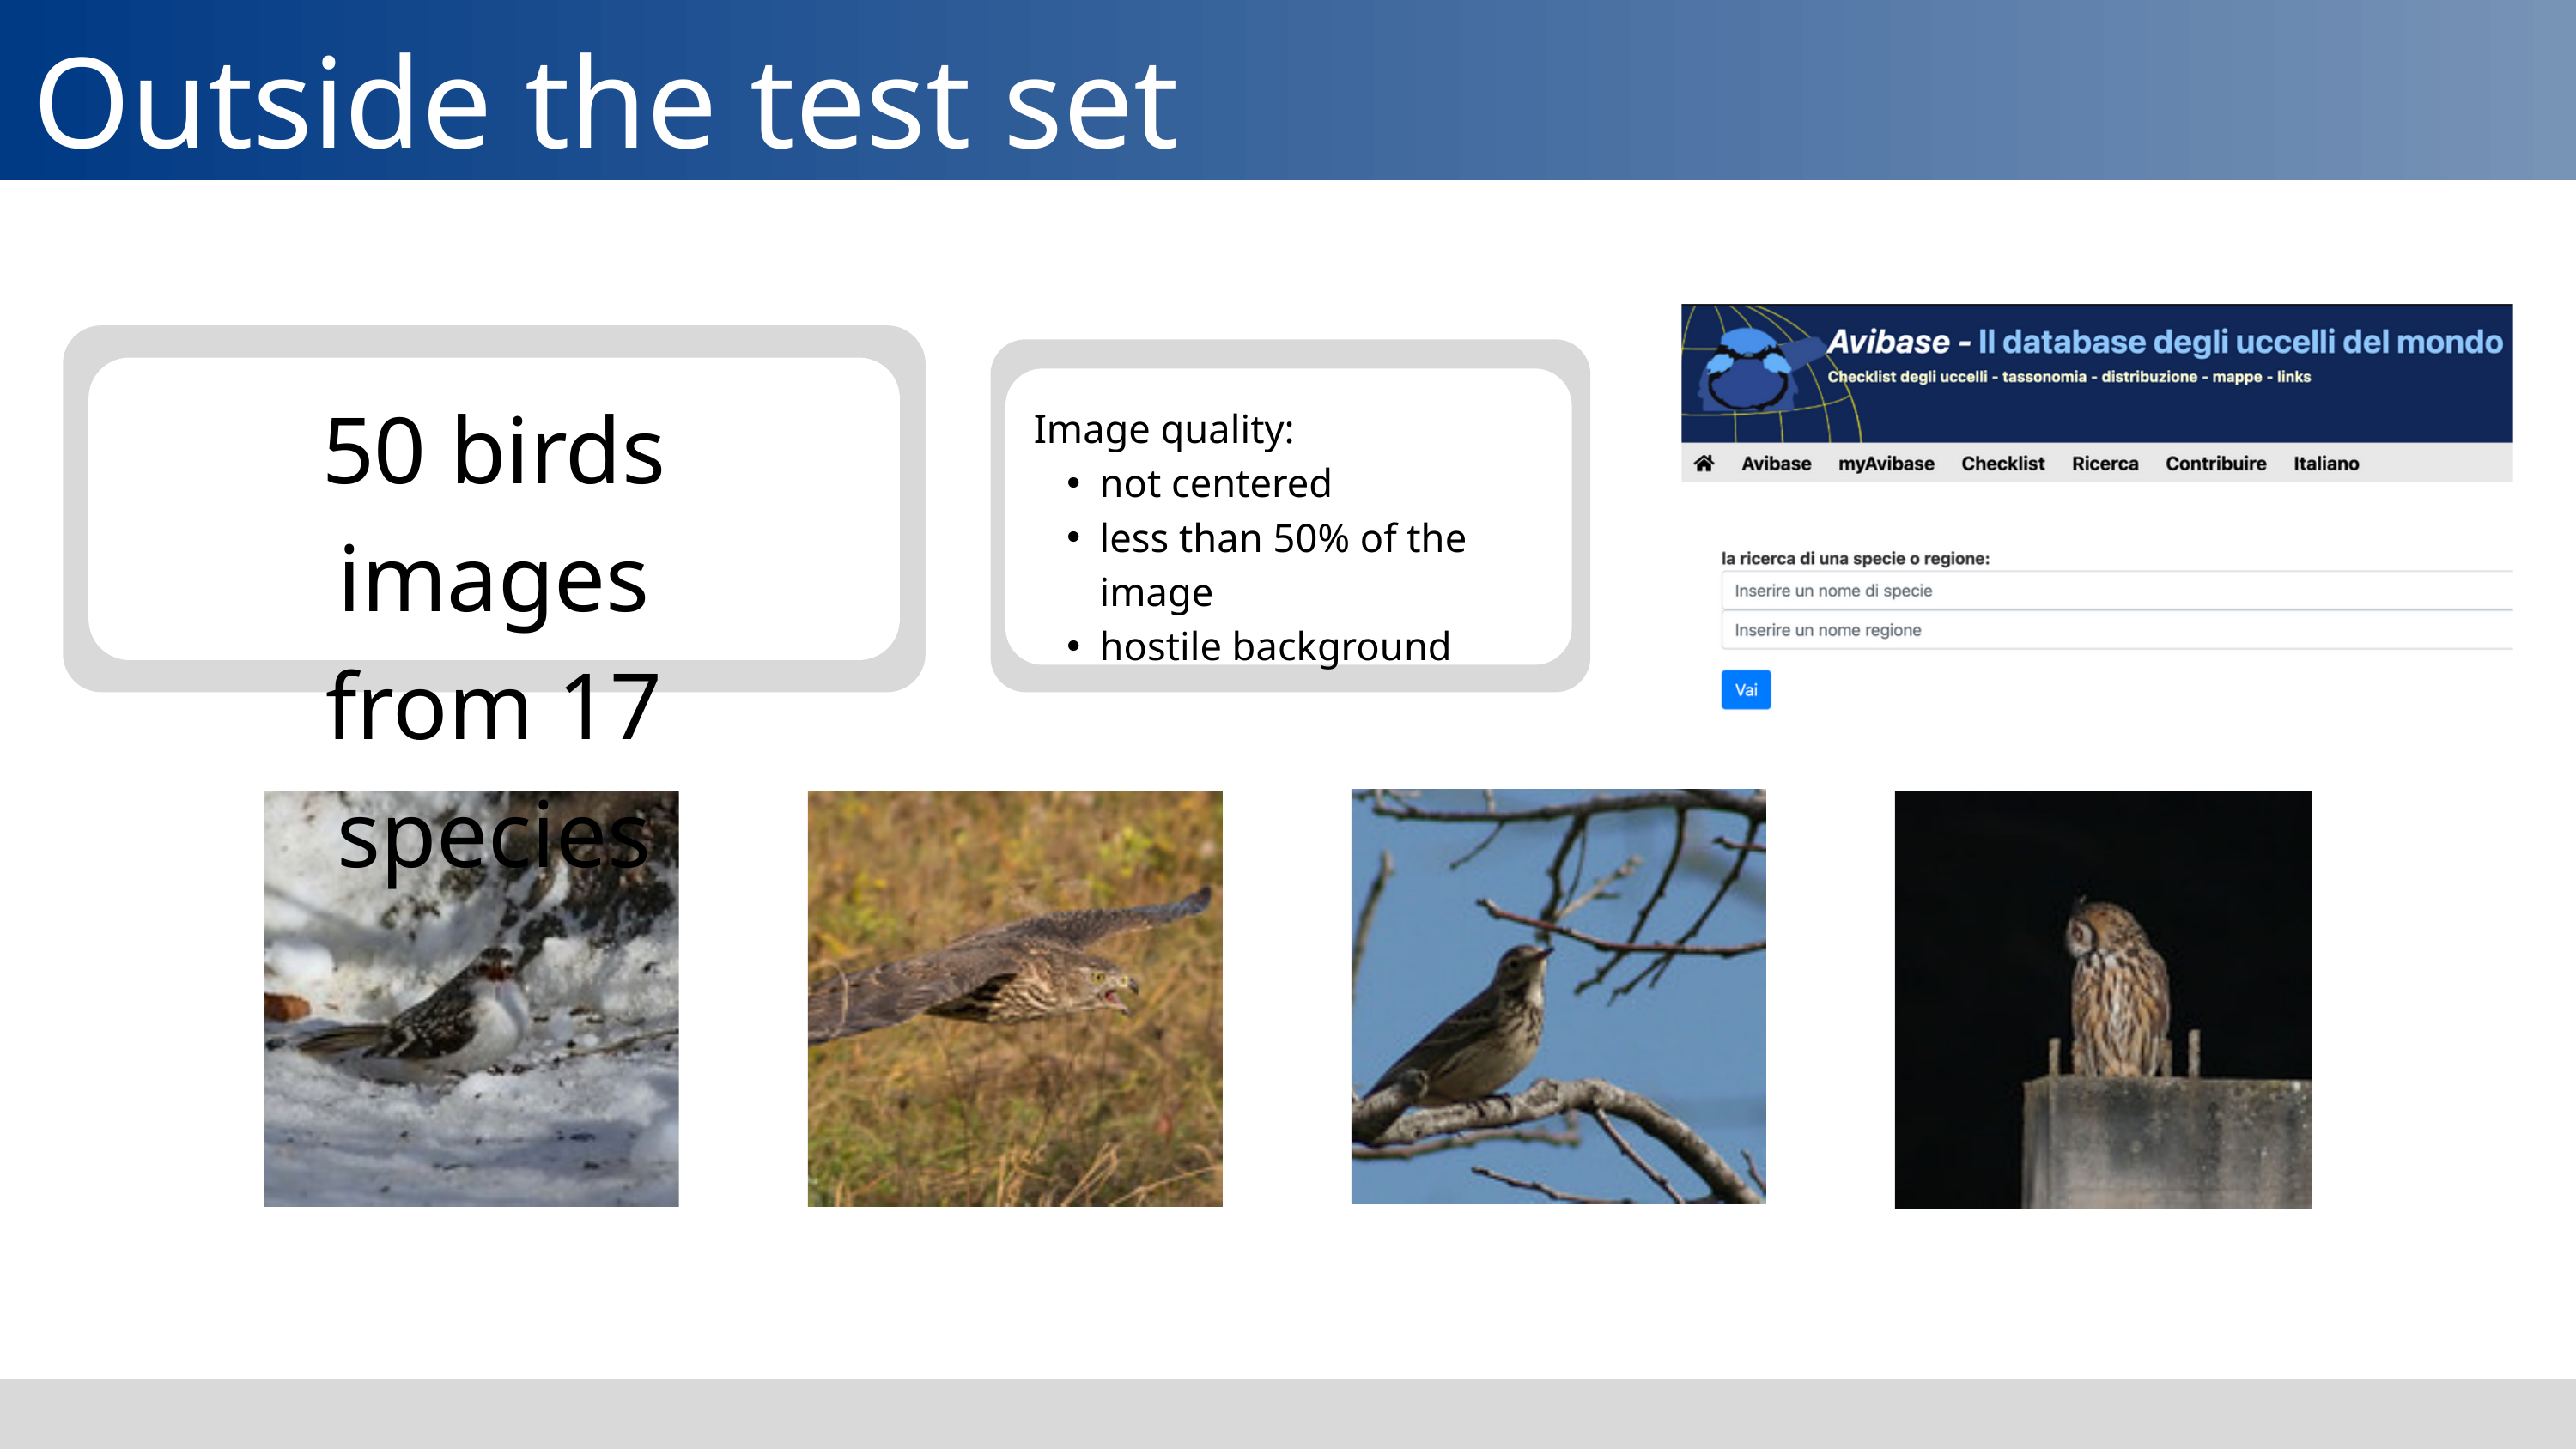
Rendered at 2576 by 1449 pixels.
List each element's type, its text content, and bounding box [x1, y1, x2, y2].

text_box [264, 886, 679, 1207]
text_box [1351, 789, 1766, 1204]
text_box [0, 0, 2576, 181]
text_box [807, 791, 1223, 1207]
text_box 50 birds images from 17 species [174, 700, 814, 886]
text_box [1681, 304, 2513, 724]
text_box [88, 357, 901, 661]
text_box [990, 339, 1591, 693]
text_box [1005, 368, 1572, 665]
text_box [1894, 791, 2312, 1209]
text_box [0, 1378, 2576, 1449]
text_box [63, 324, 927, 693]
